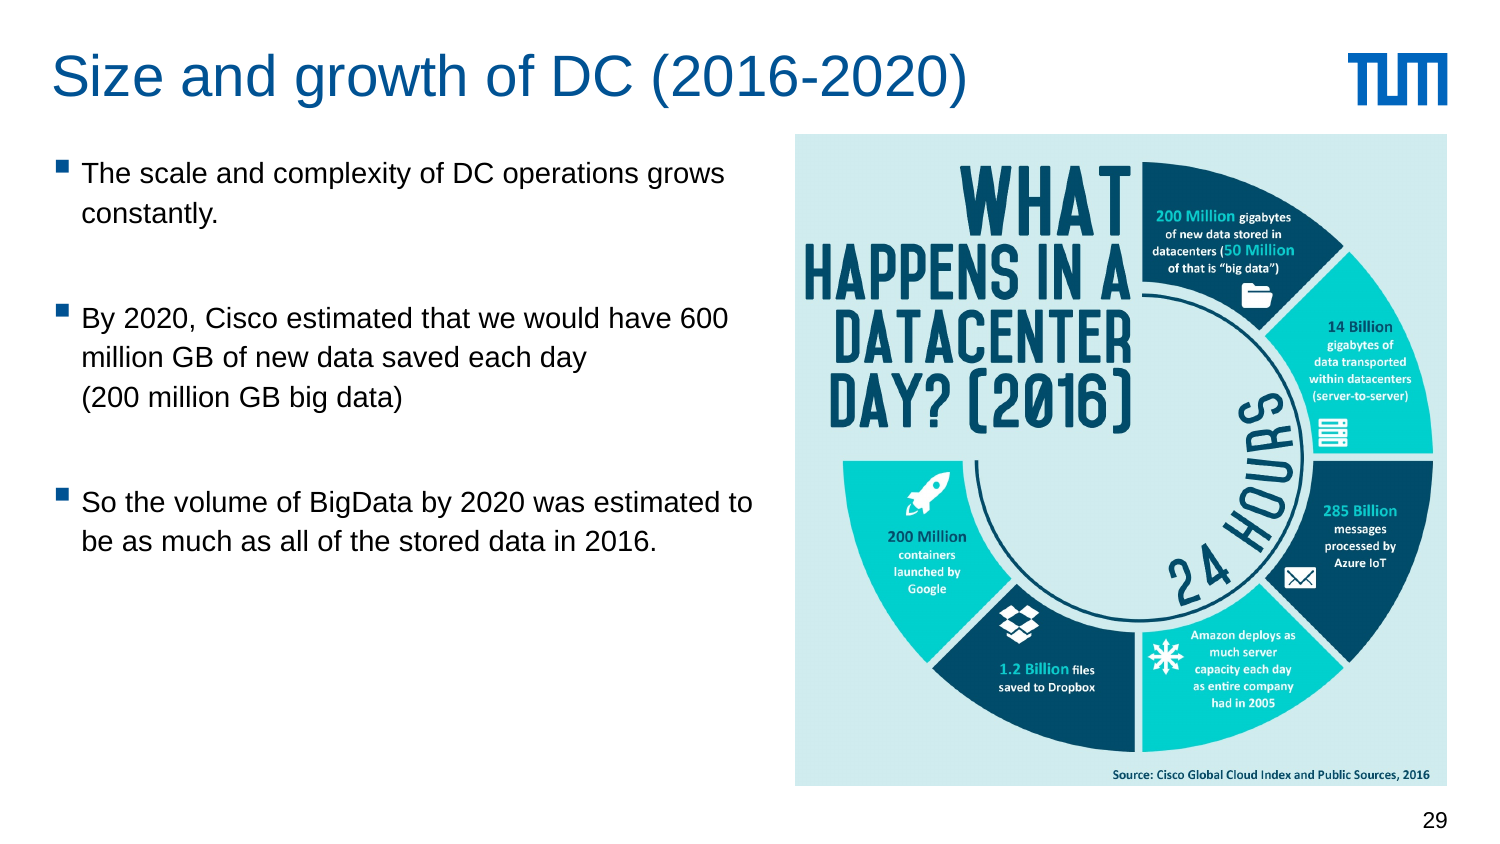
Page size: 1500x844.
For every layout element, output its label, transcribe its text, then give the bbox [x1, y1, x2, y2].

slide_number 29 [1111, 796, 1448, 842]
list The scale and complexity of DC operations grows constantly. By 2020, Cisco estimated that we would have 600 million GB of new data saved each day (200 million GB big data) So the volume of BigData by 2020 was estimated to be as much as all of the stored data in 2016. [52, 149, 761, 771]
picture [795, 134, 1448, 786]
title Size and growth of DC (2016-2020) [50, 41, 1448, 110]
